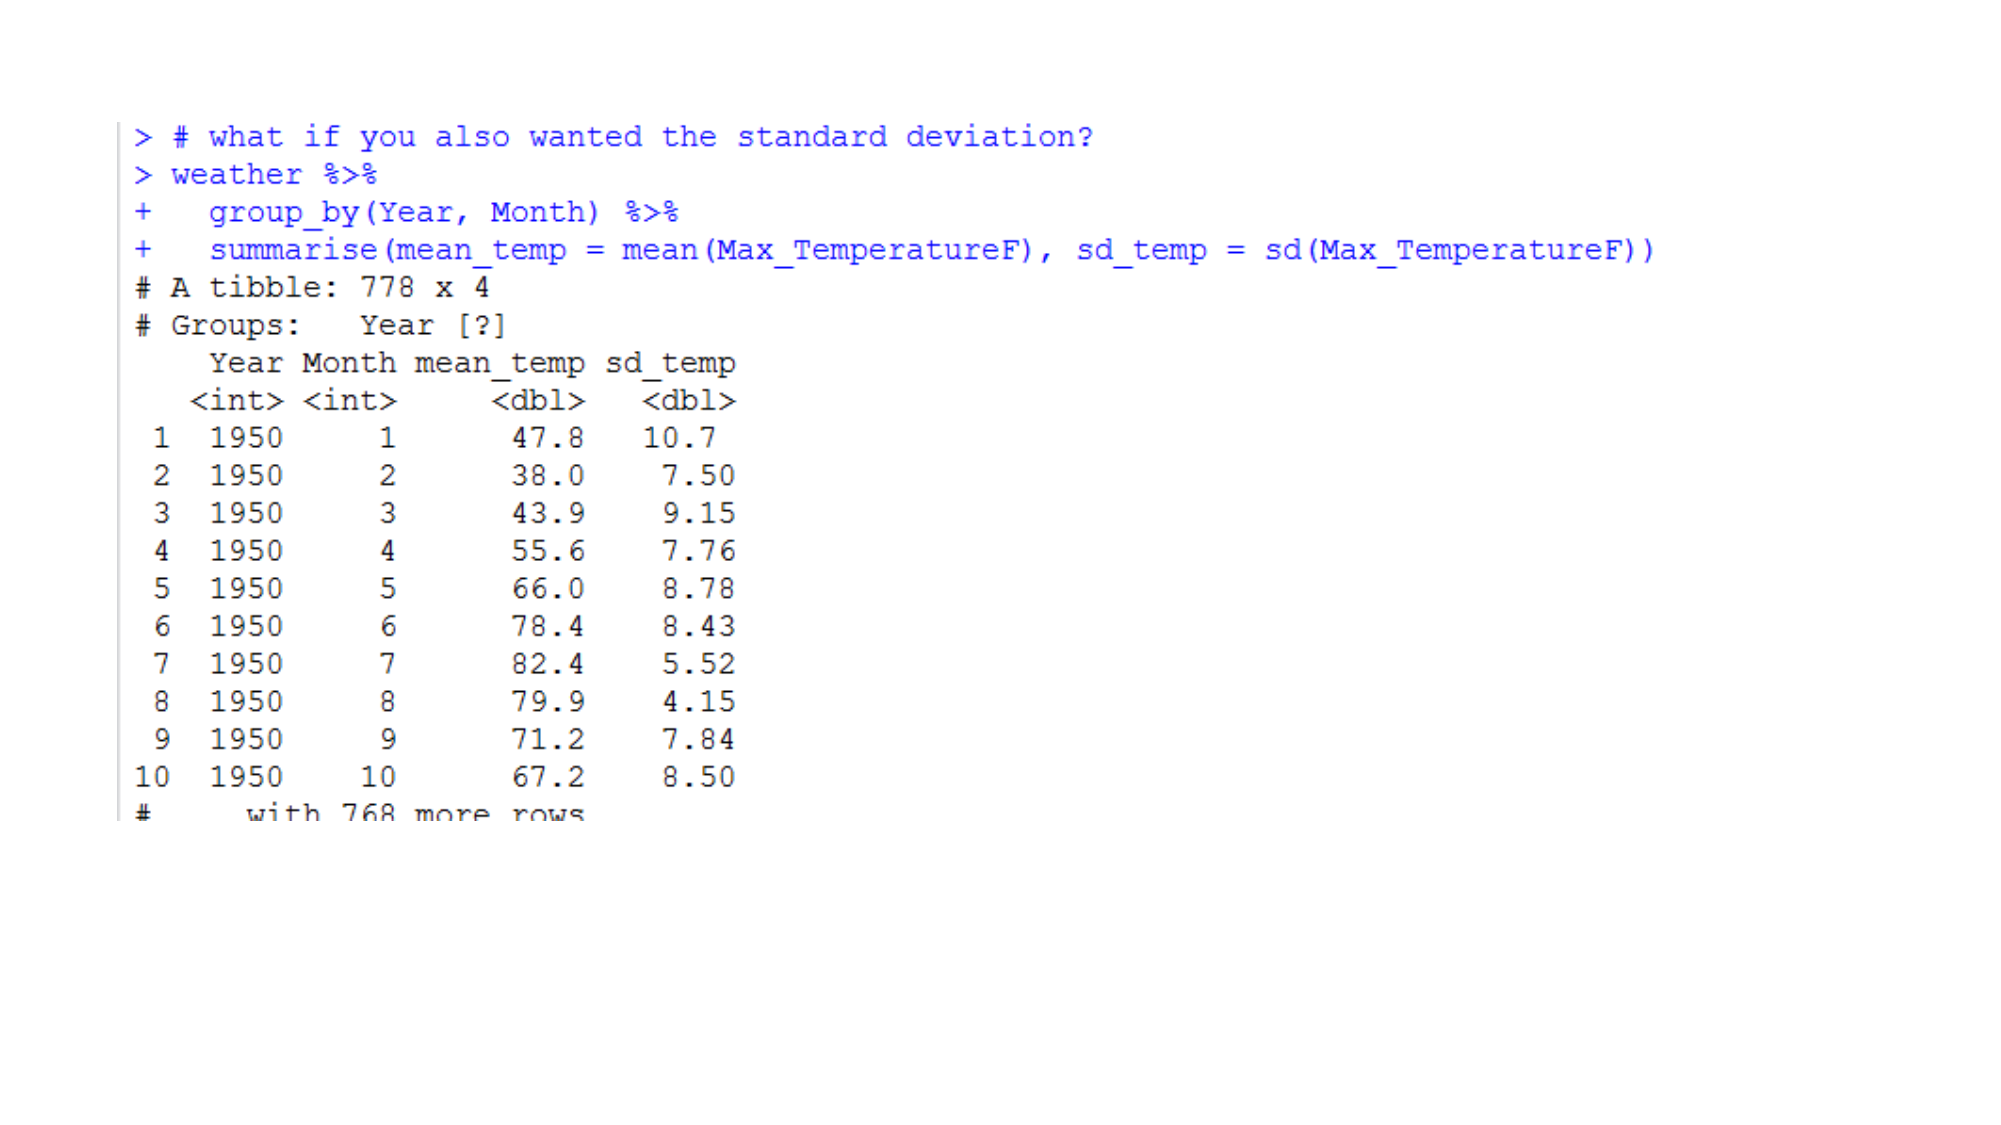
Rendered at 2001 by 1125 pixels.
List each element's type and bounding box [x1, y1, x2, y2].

picture [117, 122, 1711, 822]
